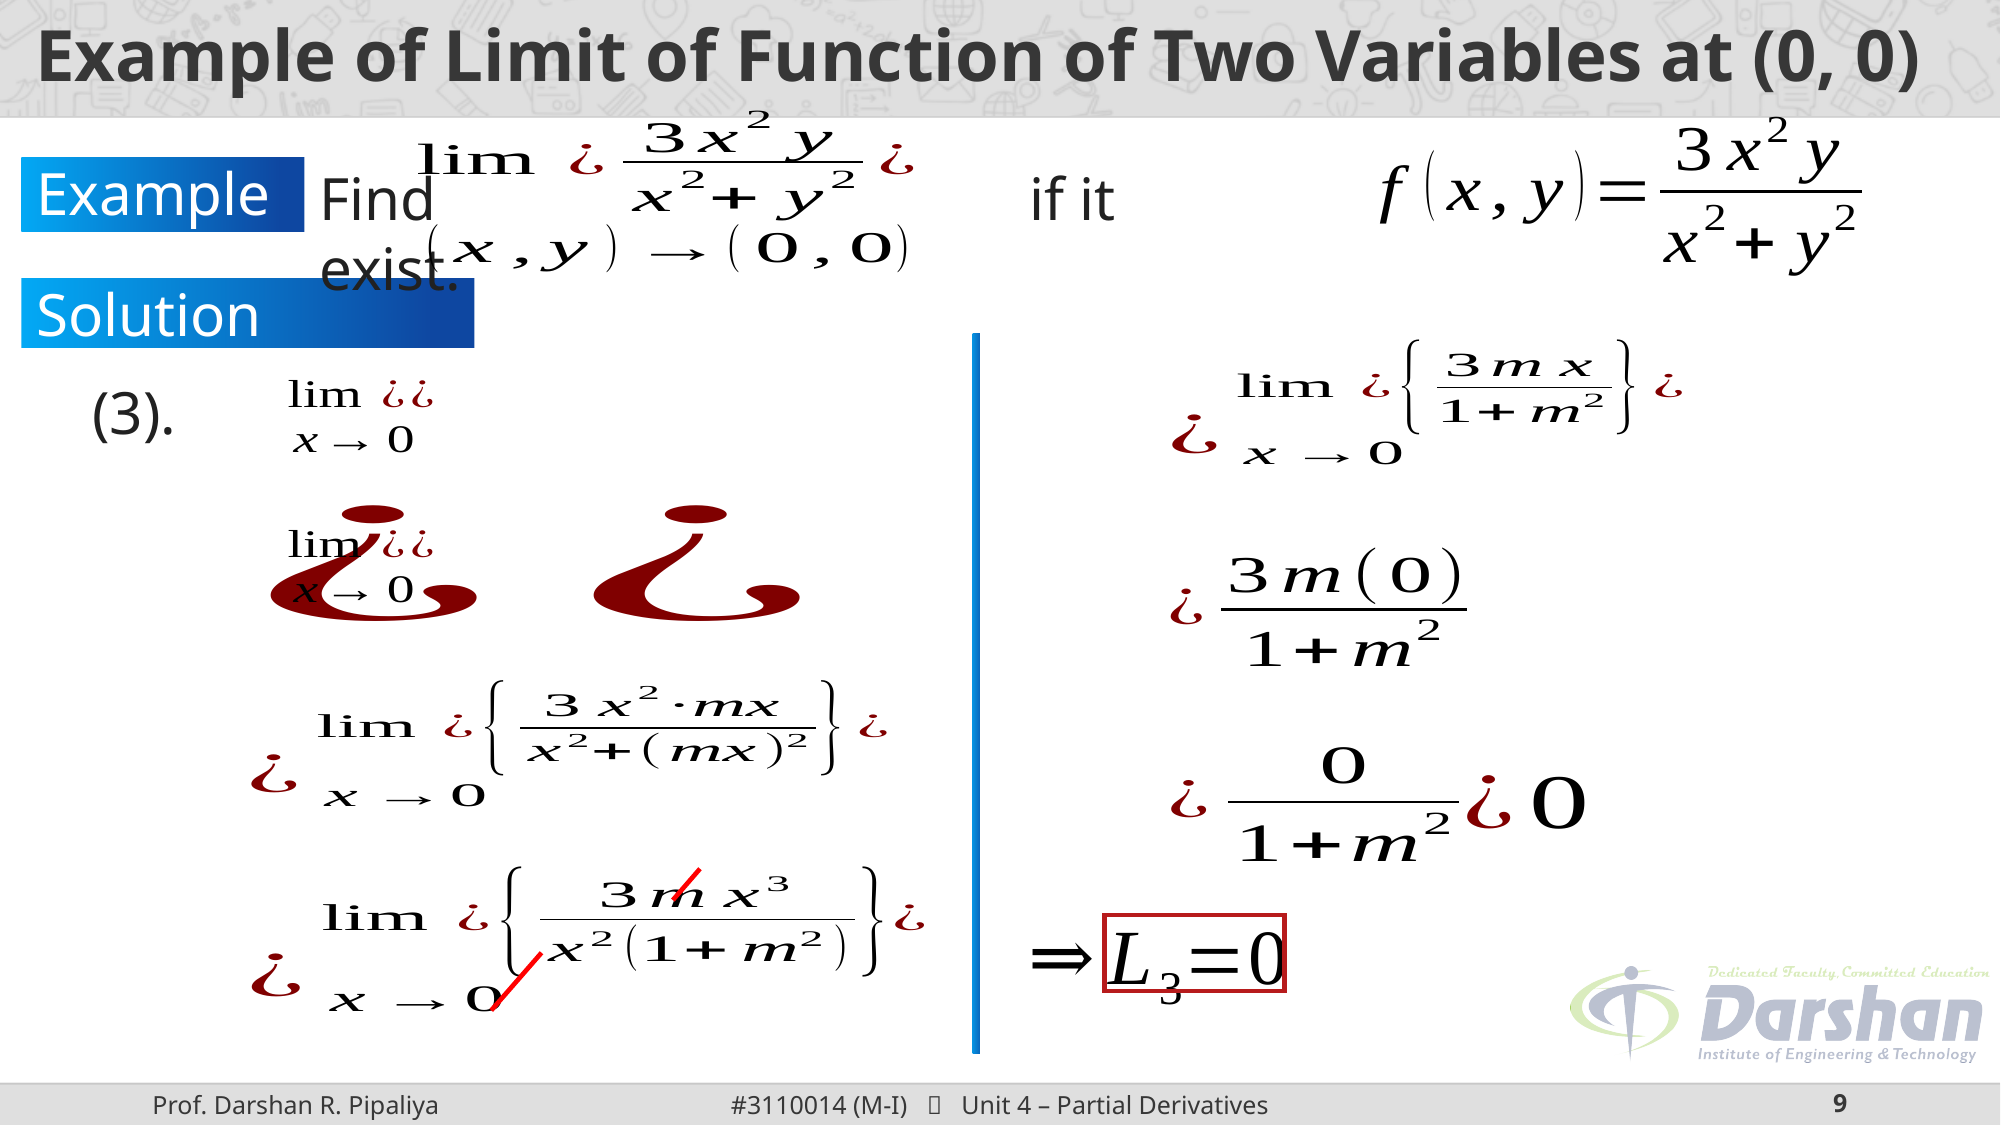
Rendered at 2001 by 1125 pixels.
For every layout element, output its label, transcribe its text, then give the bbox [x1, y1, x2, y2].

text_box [304, 106, 1199, 276]
title Example of Limit of Function of Two Variables at (0, 0) [0, 0, 2000, 117]
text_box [672, 868, 700, 901]
text_box [1103, 914, 1285, 992]
text_box Solution Continue: [21, 278, 475, 348]
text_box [491, 952, 542, 1011]
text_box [246, 494, 846, 629]
list Example 2: [21, 157, 304, 232]
text_box [972, 333, 980, 1054]
